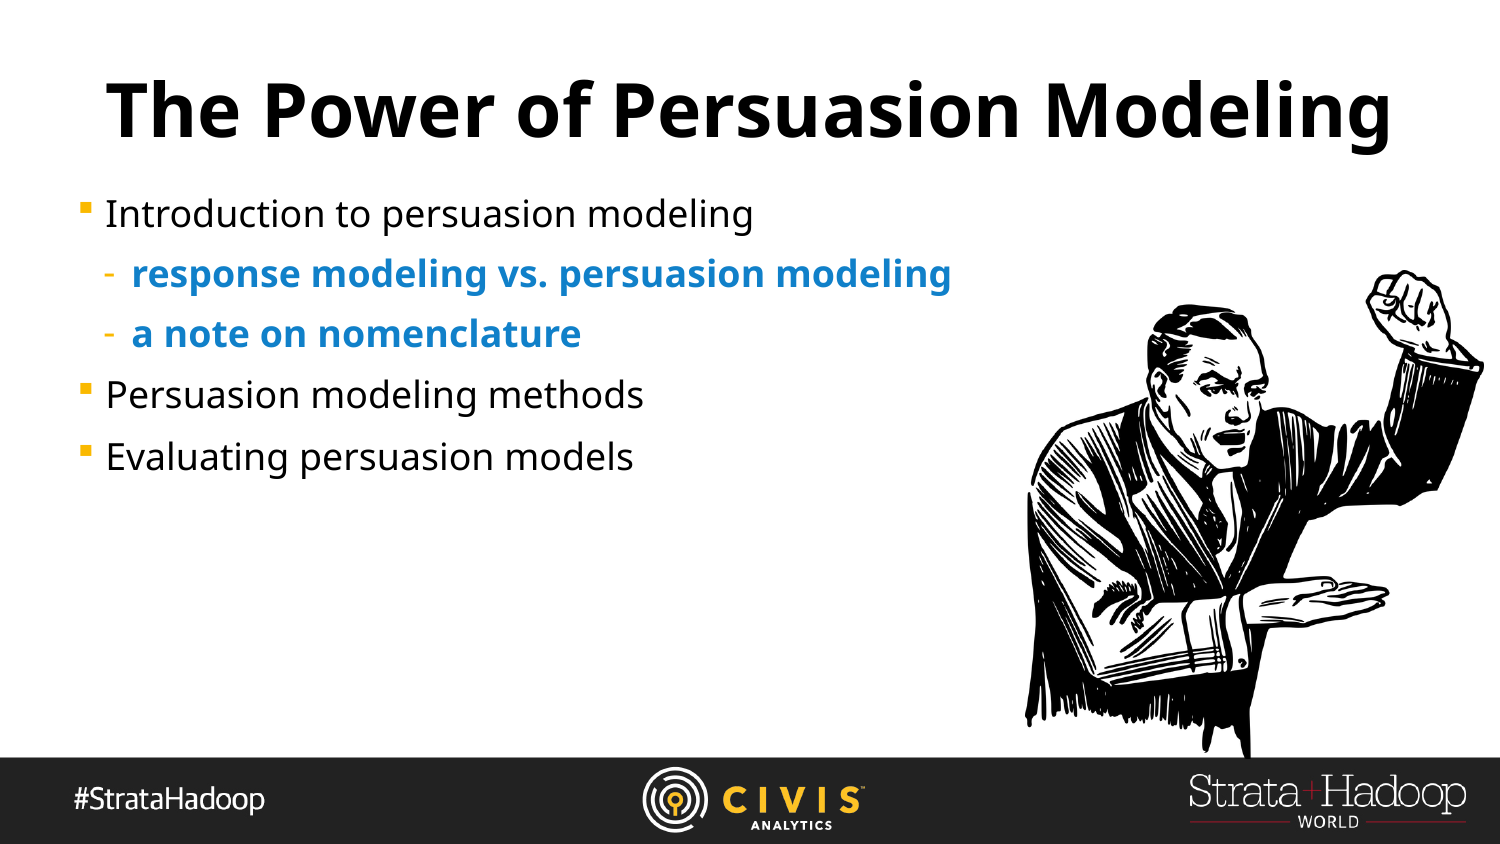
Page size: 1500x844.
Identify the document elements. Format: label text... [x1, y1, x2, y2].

text_box Introduction to persuasion modeling response modeling vs. persuasion modeling a note on nomenclature Persuasion modeling methods Evaluating persuasion models [74, 126, 1160, 524]
picture [0, 0, 1500, 844]
title The Power of Persuasion Modeling [75, 13, 1425, 202]
